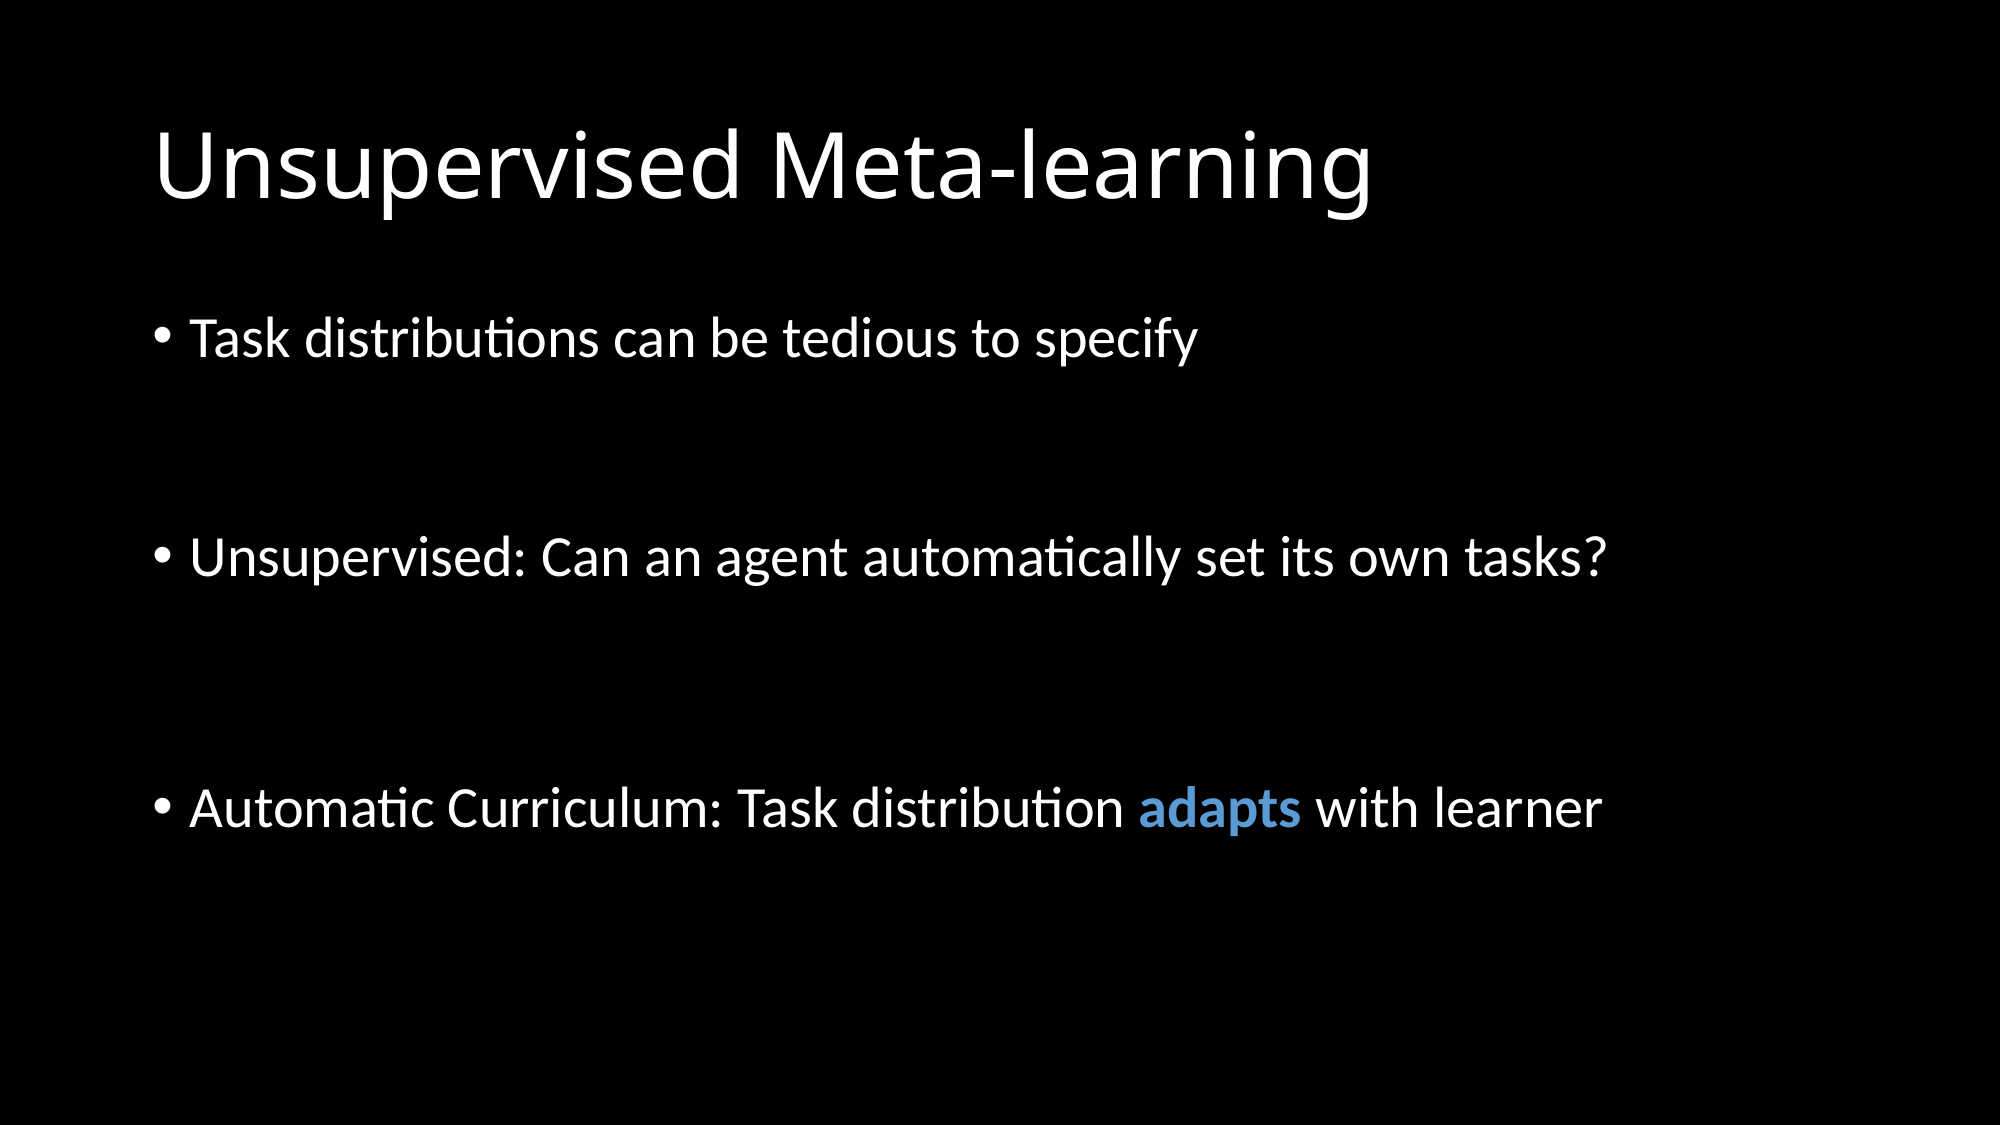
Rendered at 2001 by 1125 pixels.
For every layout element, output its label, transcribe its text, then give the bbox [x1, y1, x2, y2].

list Task distributions can be tedious to specify Unsupervised: Can an agent automatically set its own tasks? Automatic Curriculum: Task distribution adapts with learner [137, 299, 1863, 1014]
title Unsupervised Meta-learning [137, 59, 1949, 278]
